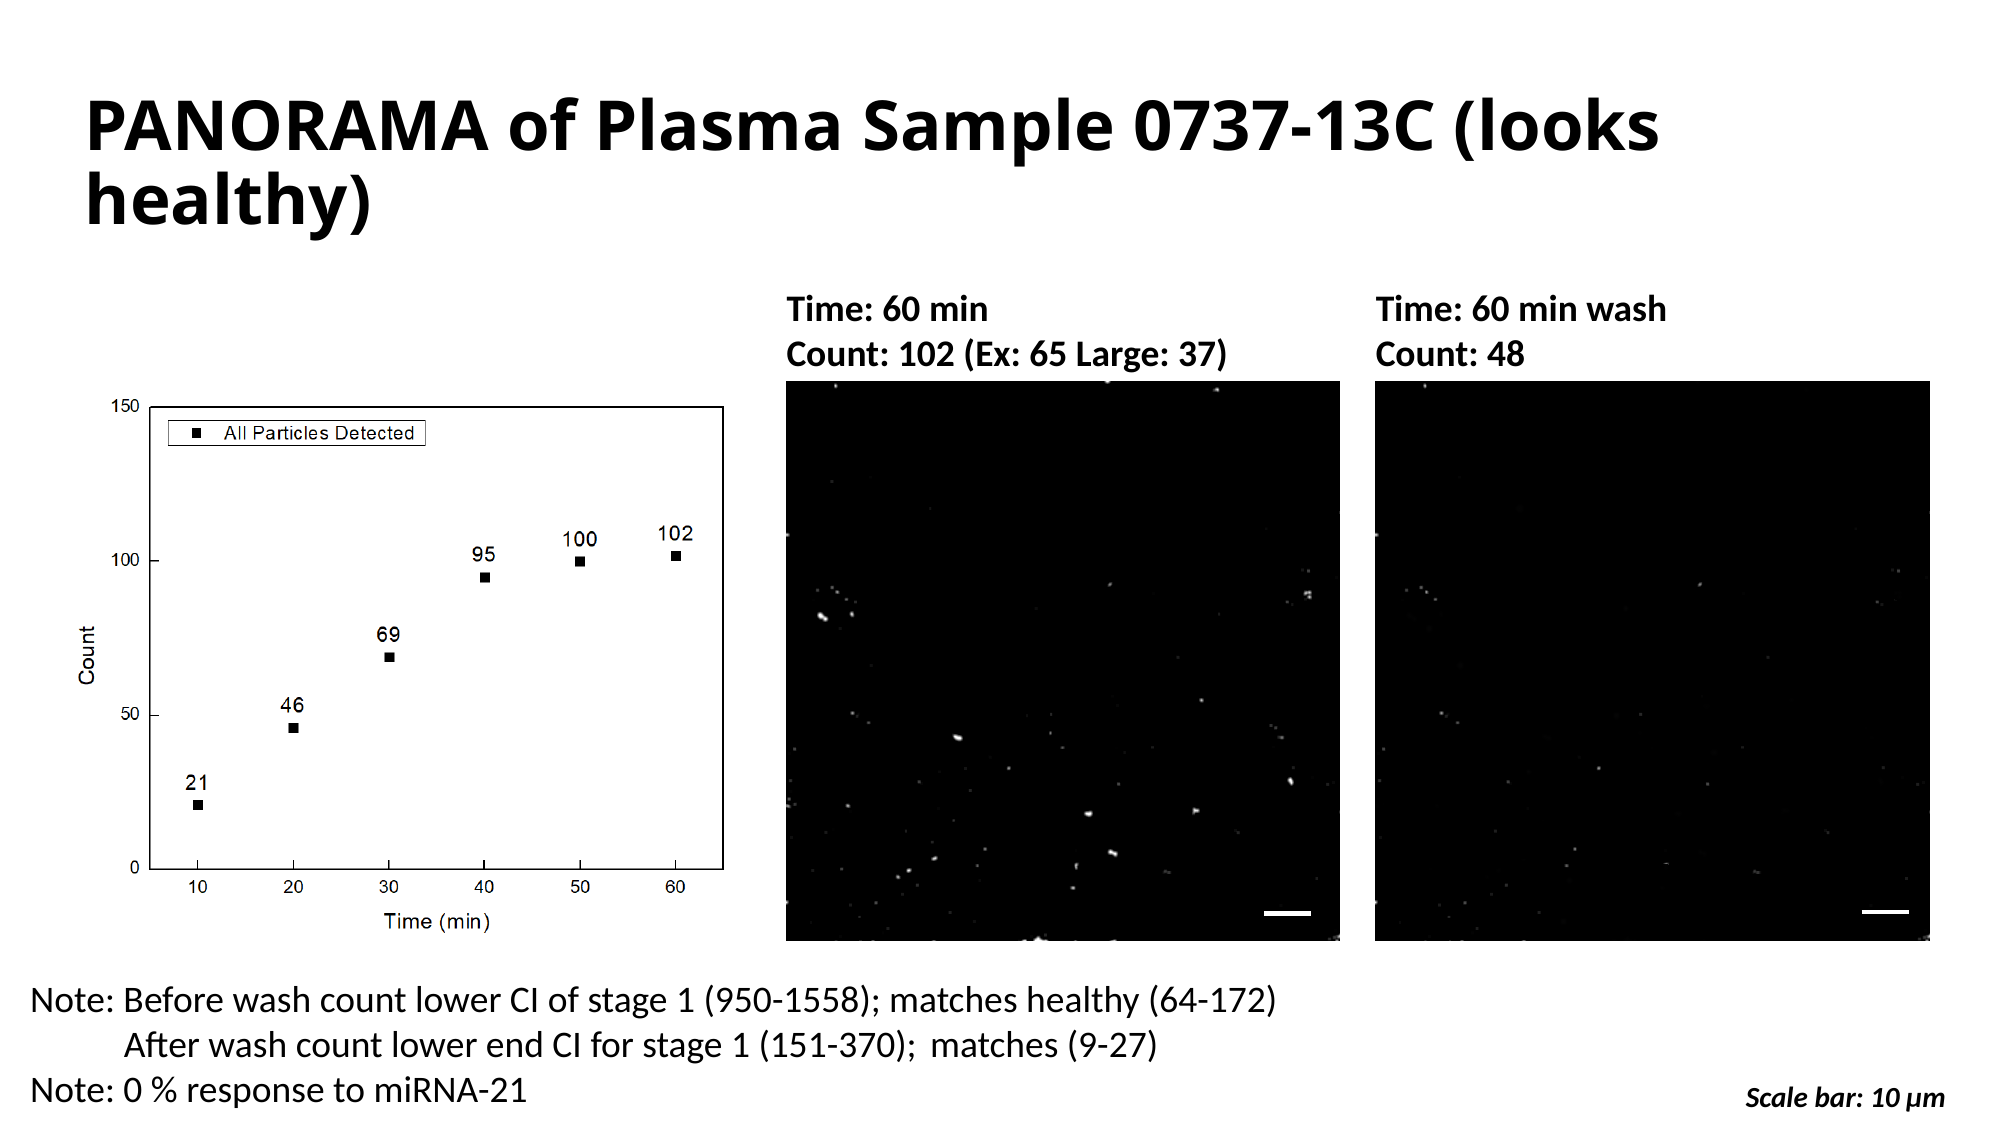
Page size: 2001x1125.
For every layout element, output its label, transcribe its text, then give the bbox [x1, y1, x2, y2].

picture [65, 382, 734, 943]
text_box Time: 60 min Count: 102 (Ex: 65 Large: 37) [771, 276, 1361, 382]
picture [1375, 381, 1930, 941]
text_box Scale bar: 10 µm [1833, 1070, 2000, 1121]
text_box PANORAMA of Plasma Sample 0737-13C (looks healthy) [70, 82, 1930, 249]
picture [785, 381, 1340, 941]
text_box Note: Before wash count lower CI of stage 1 (950-1558); matches healthy (64-172) After wash count lower end CI for stage 1 (151-370); matches (9-27) Note: 0 % response to miRNA-21 [15, 967, 1833, 1125]
text_box Time: 60 min wash Count: 48 [1361, 276, 1710, 517]
